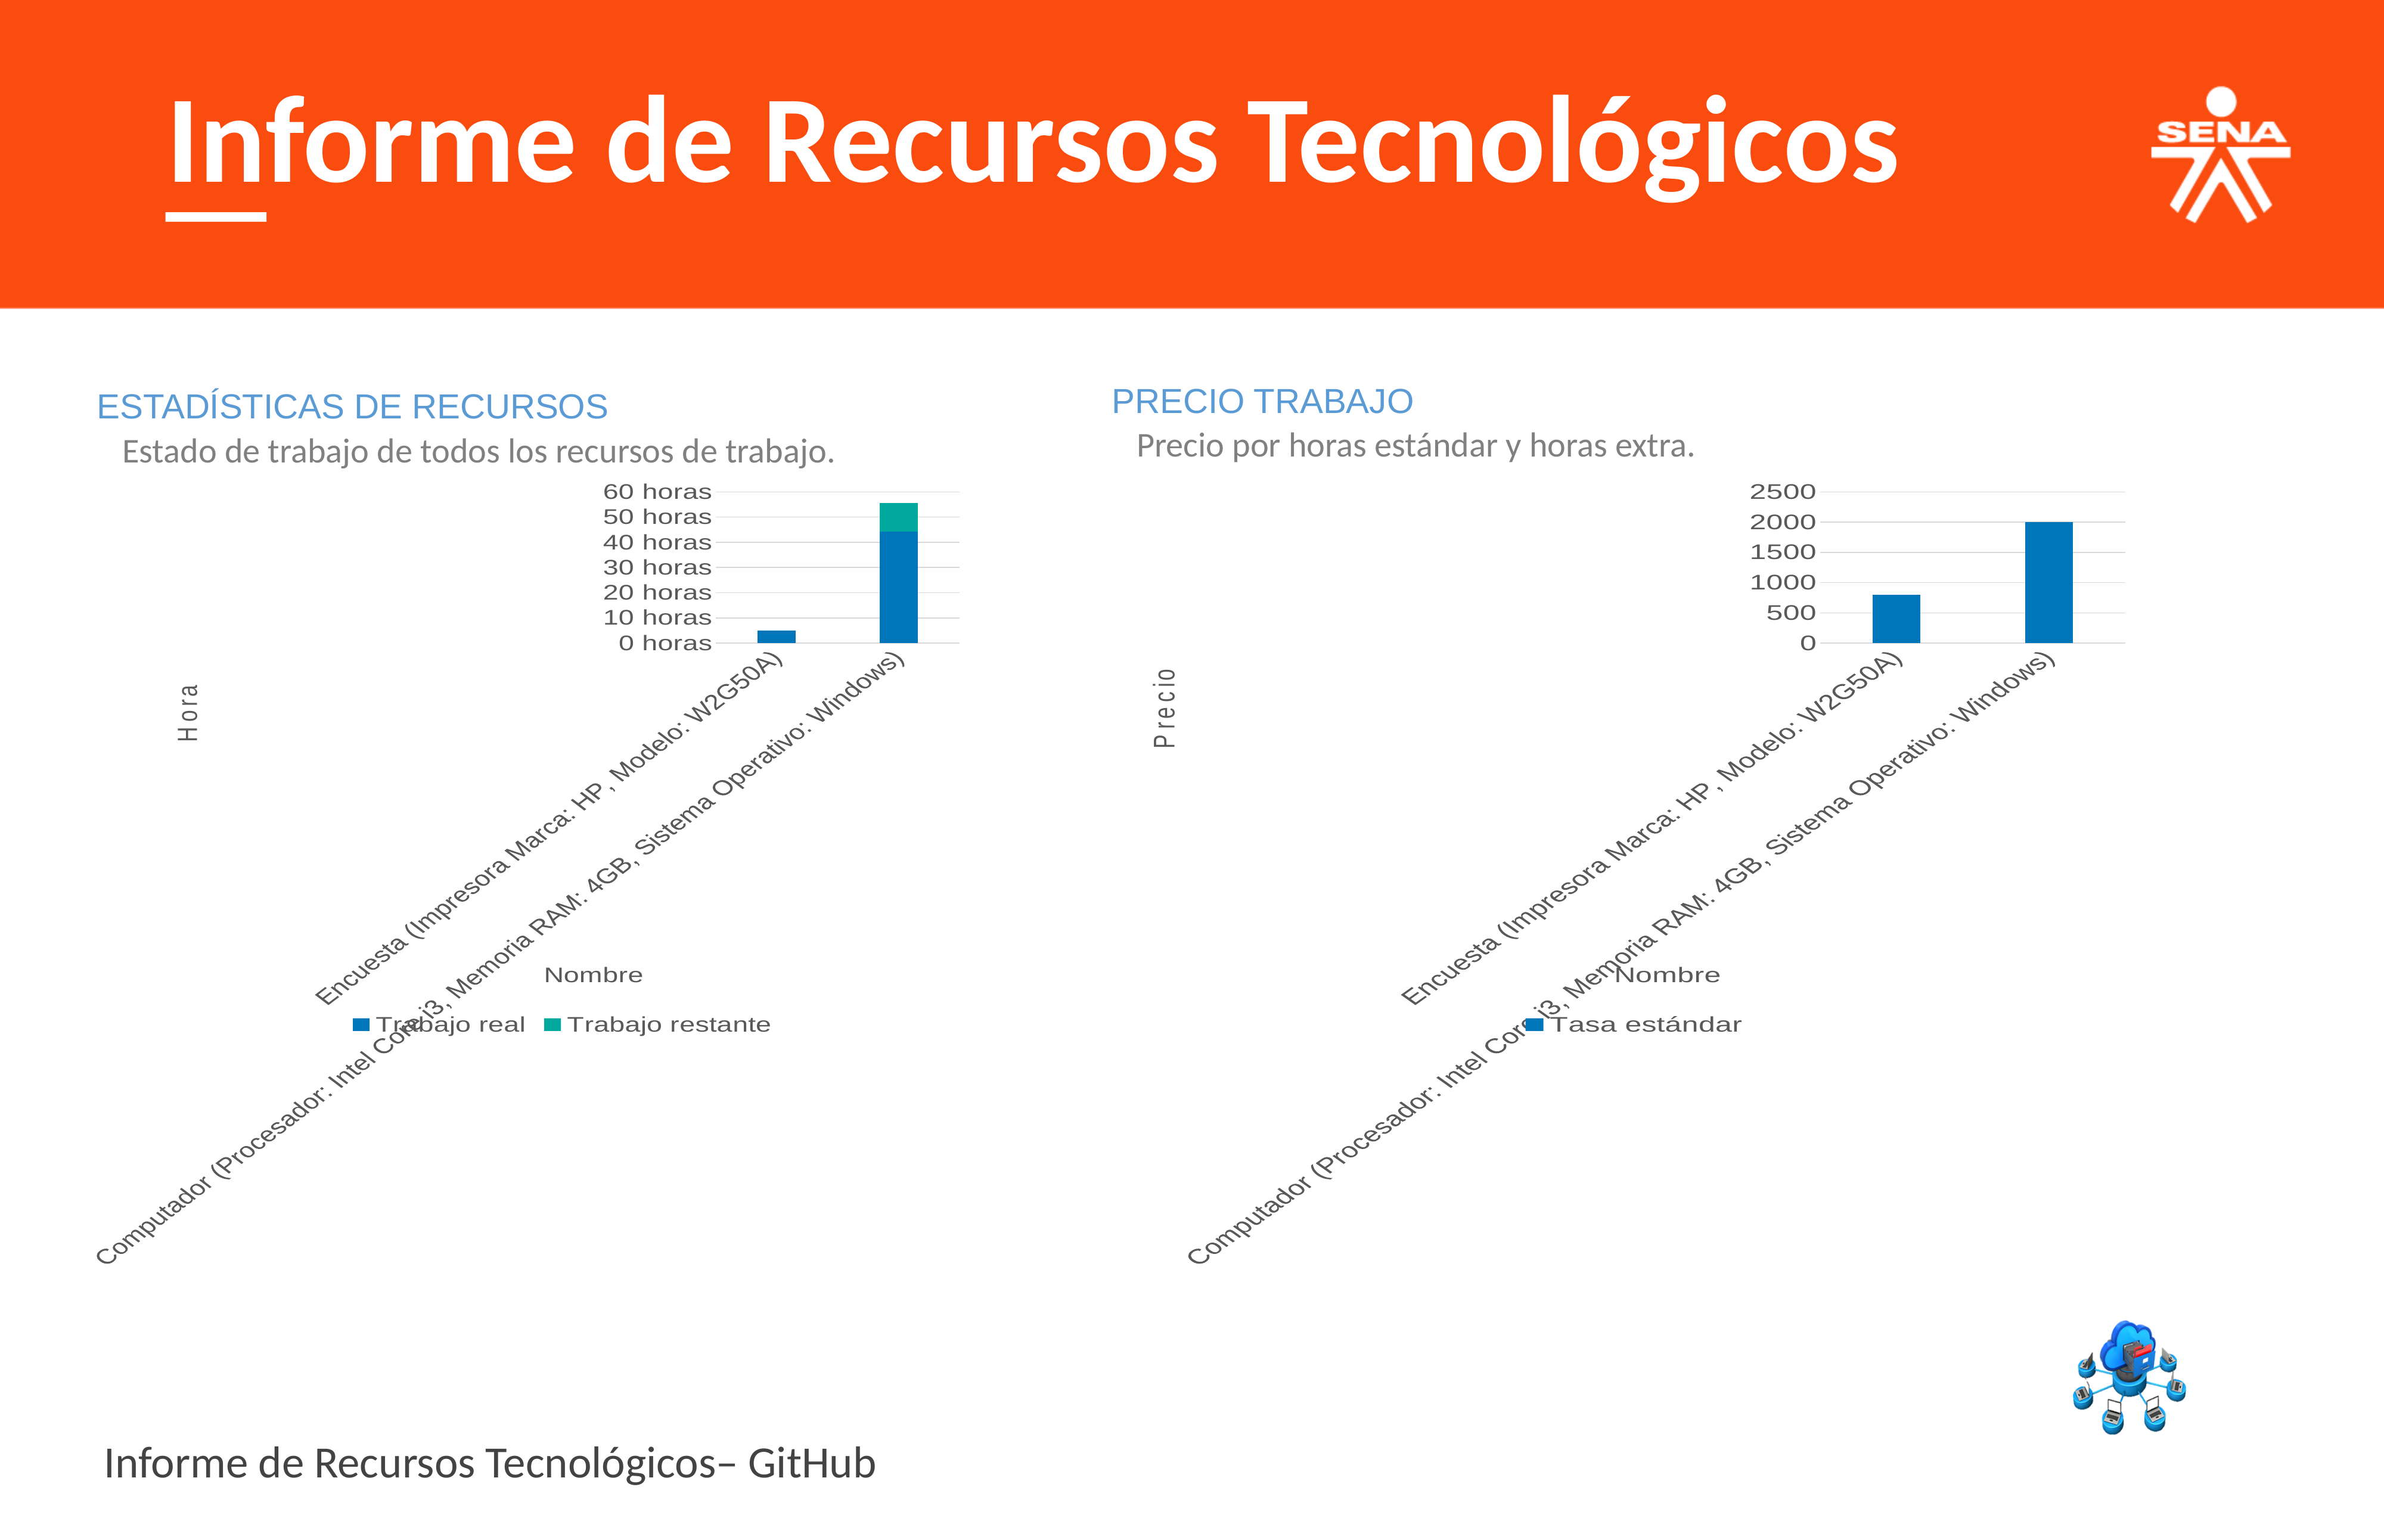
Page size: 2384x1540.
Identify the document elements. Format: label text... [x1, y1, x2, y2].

text_box Informe de Recursos Tecnológicos [23, 0, 2044, 213]
text_box PRECIO TRABAJO [1103, 374, 1646, 431]
chart [88, 480, 977, 1271]
text_box ESTADÍSTICAS DE RECURSOS [88, 379, 631, 436]
chart [1122, 480, 2146, 1271]
text_box Estado de trabajo de todos los recursos de trabajo. [113, 423, 853, 474]
text_box Precio por horas estándar y horas extra. [1128, 418, 1705, 468]
picture [0, 0, 2384, 1540]
text_box [165, 212, 267, 222]
text_box Informe de Recursos Tecnológicos– GitHub [95, 1429, 886, 1491]
